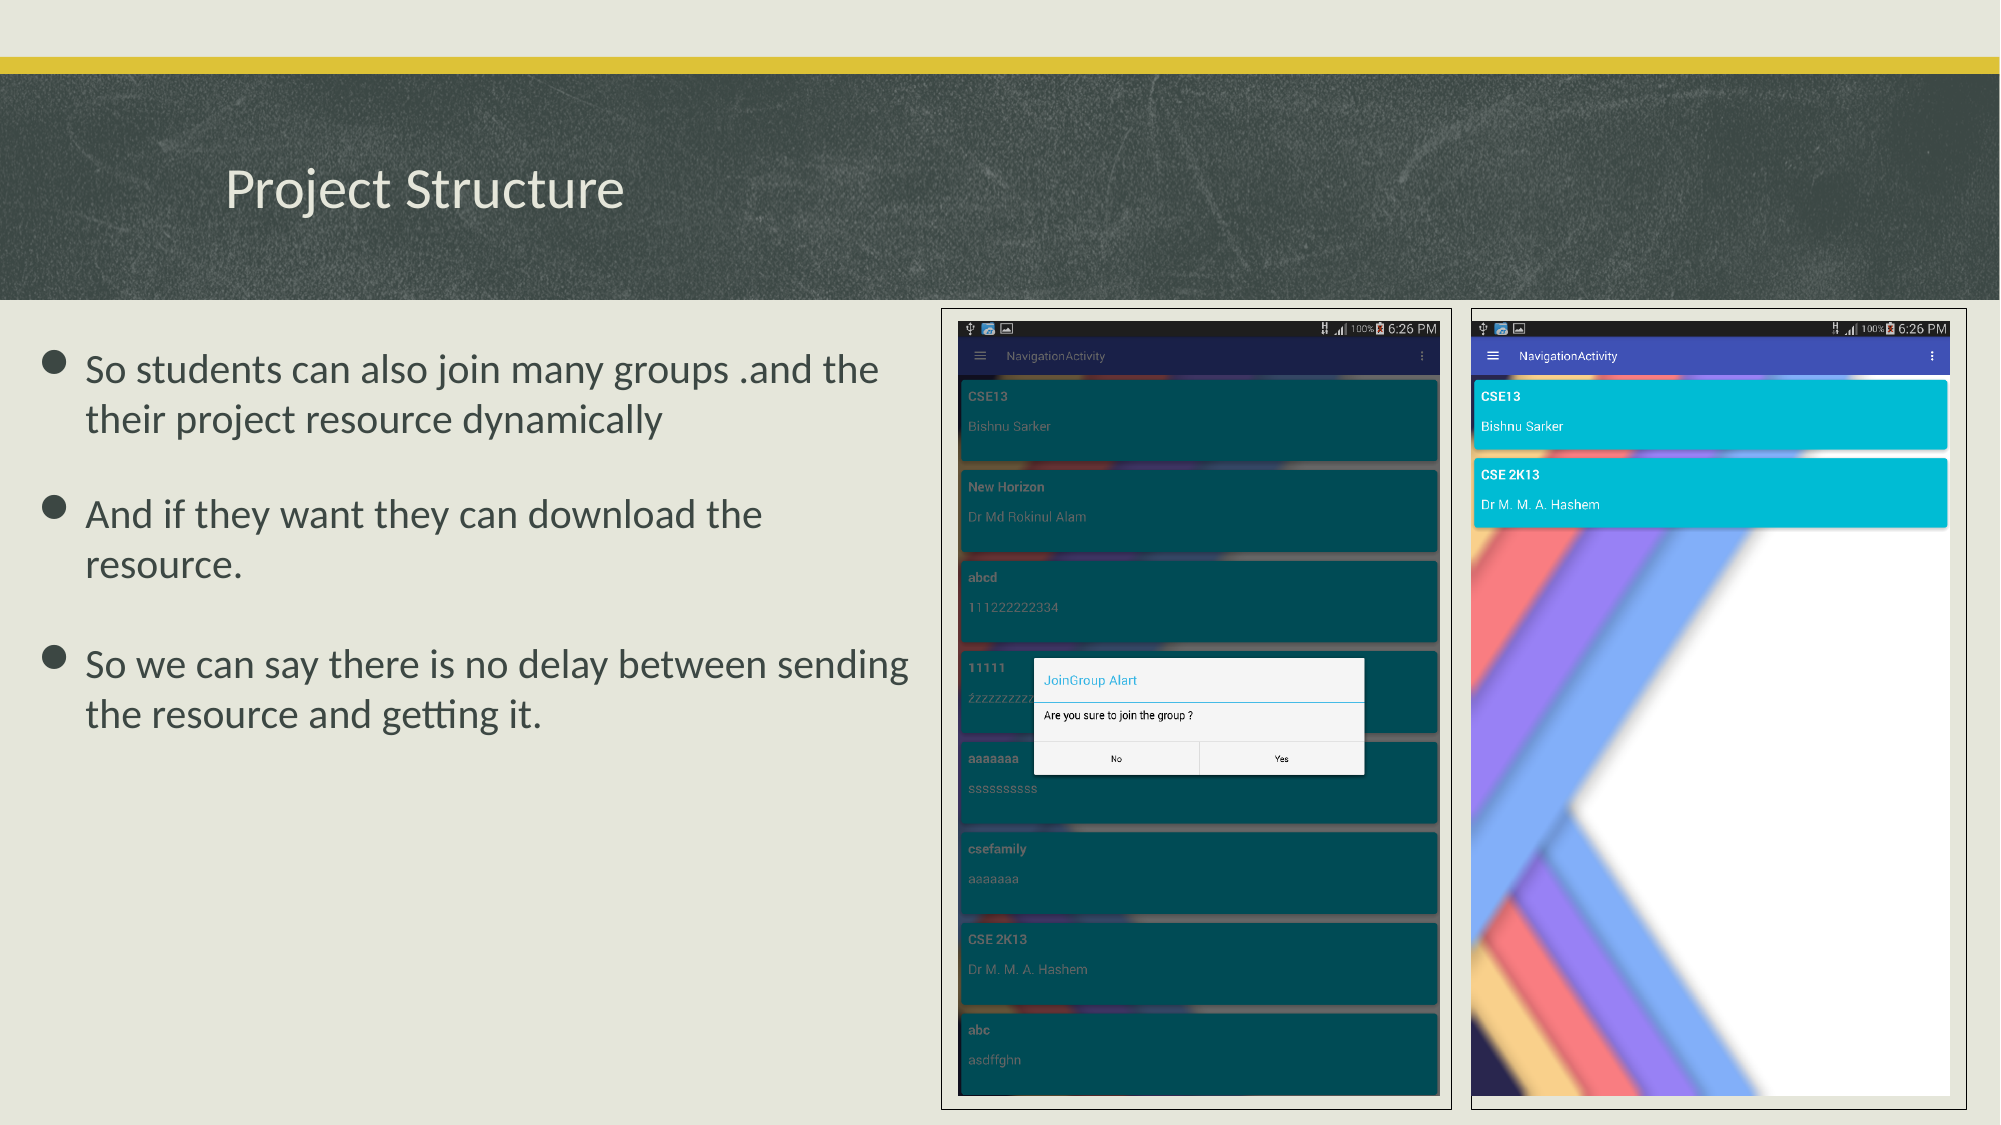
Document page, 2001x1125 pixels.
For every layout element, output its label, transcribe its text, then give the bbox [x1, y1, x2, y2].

text_box So students can also join many groups .and the their project resource dynamically And if they want they can download the resource. So we can say there is no delay between sending the resource and getting it. [23, 334, 942, 745]
picture [0, 74, 2000, 300]
text_box [1471, 308, 1967, 1110]
title Project Structure [210, 76, 1790, 300]
picture [1471, 321, 1950, 1096]
text_box [941, 308, 1452, 1110]
picture [958, 321, 1440, 1096]
